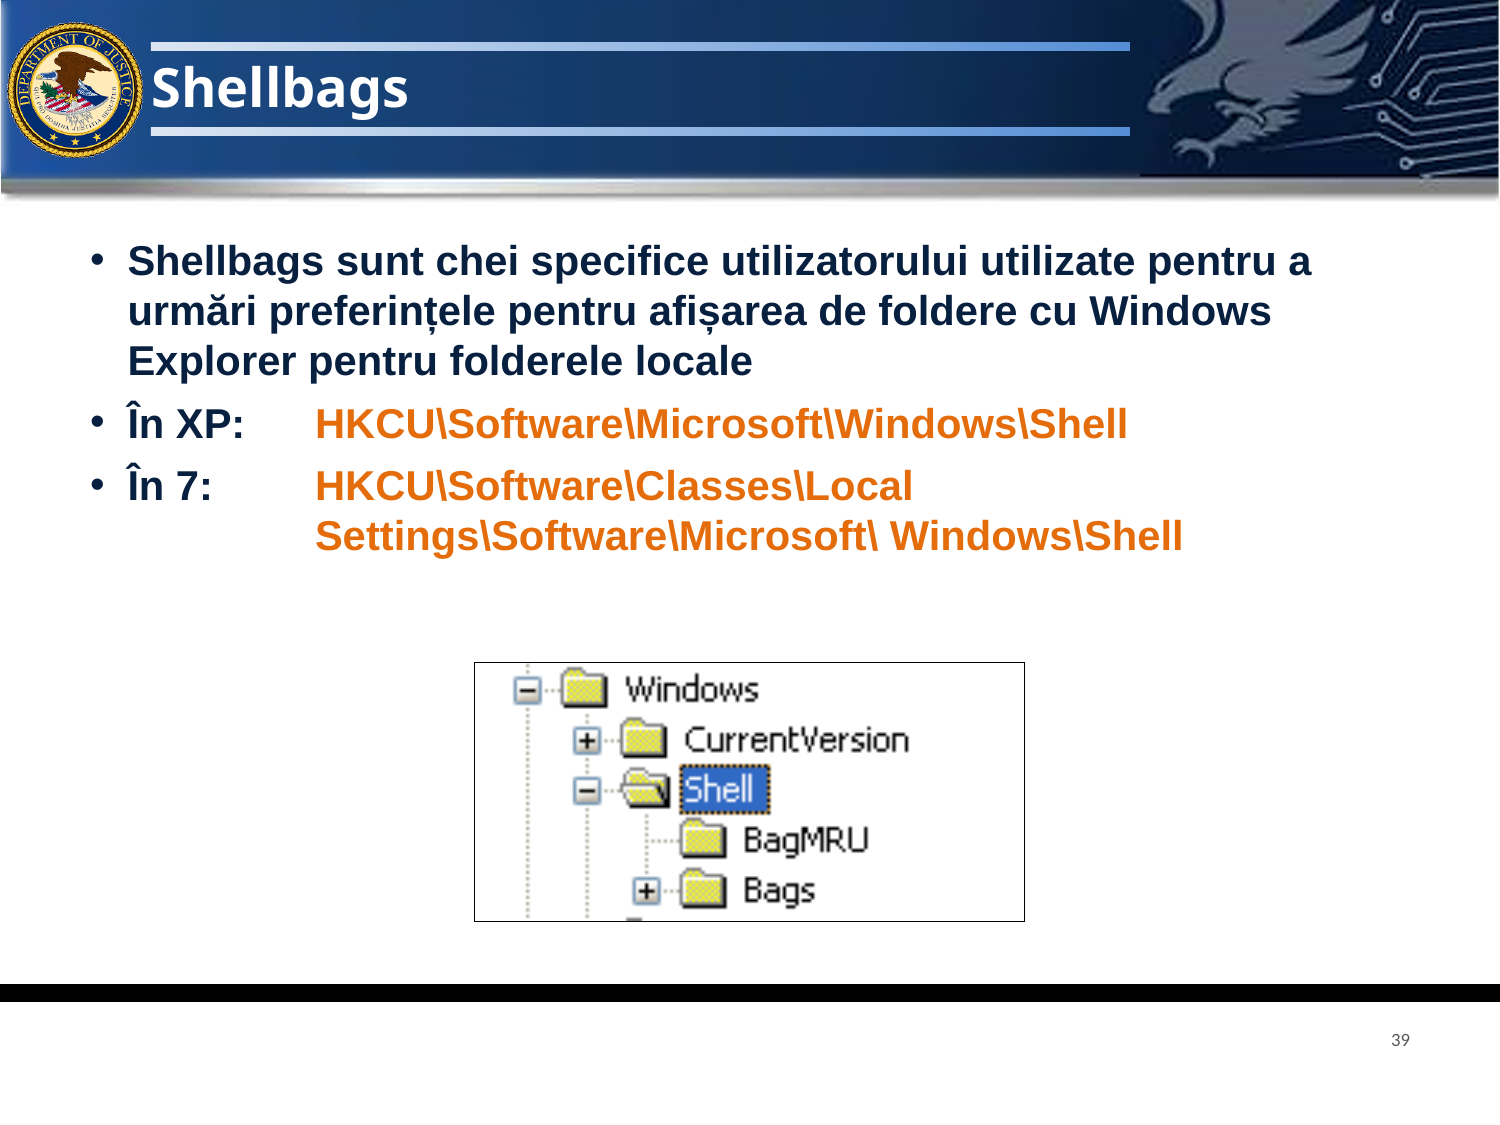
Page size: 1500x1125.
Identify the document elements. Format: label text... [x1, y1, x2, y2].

list Shellbags sunt chei specifice utilizatorului utilizate pentru a urmări preferințele pentru afișarea de foldere cu Windows Explorer pentru folderele locale În XP: HKCU\Software\Microsoft\Windows\Shell În 7: HKCU\Software\Classes\Local Settings\Software\Microsoft\ Windows\Shell [75, 226, 1425, 962]
picture [0, 0, 1500, 209]
title Shellbags [150, 52, 1131, 128]
text_box [474, 662, 1025, 922]
slide_number 39 [1087, 1023, 1425, 1054]
